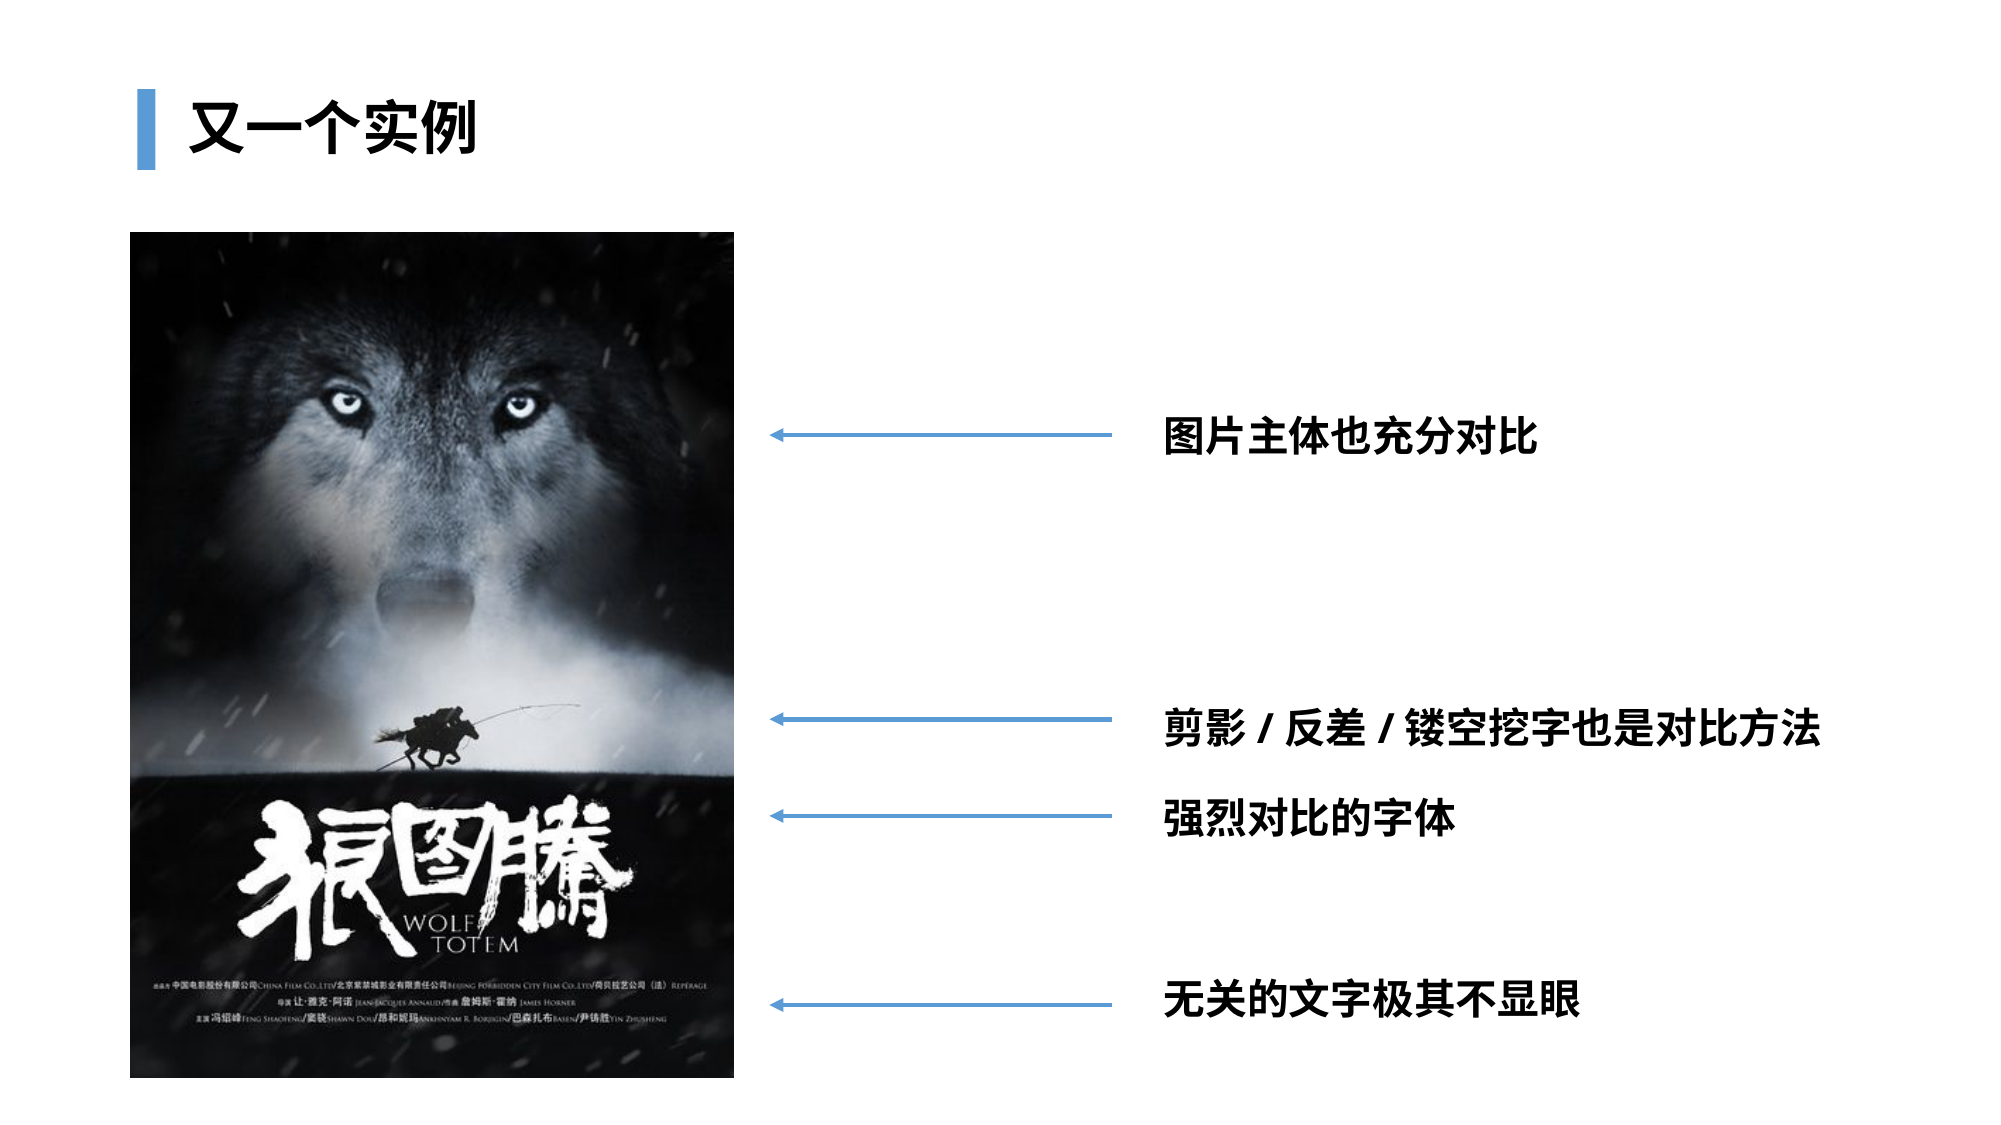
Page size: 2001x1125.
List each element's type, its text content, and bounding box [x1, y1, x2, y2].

text_box 无关的文字极其不显眼 [1146, 948, 1795, 1048]
text_box 图片主体也充分对比 [1146, 385, 1795, 485]
text_box 剪影/反差/镂空挖字也是对比方法 [1146, 676, 1891, 777]
text_box 强烈对比的字体 [1146, 774, 1795, 867]
title 又一个实例 [172, 90, 1863, 171]
picture [130, 232, 734, 1078]
